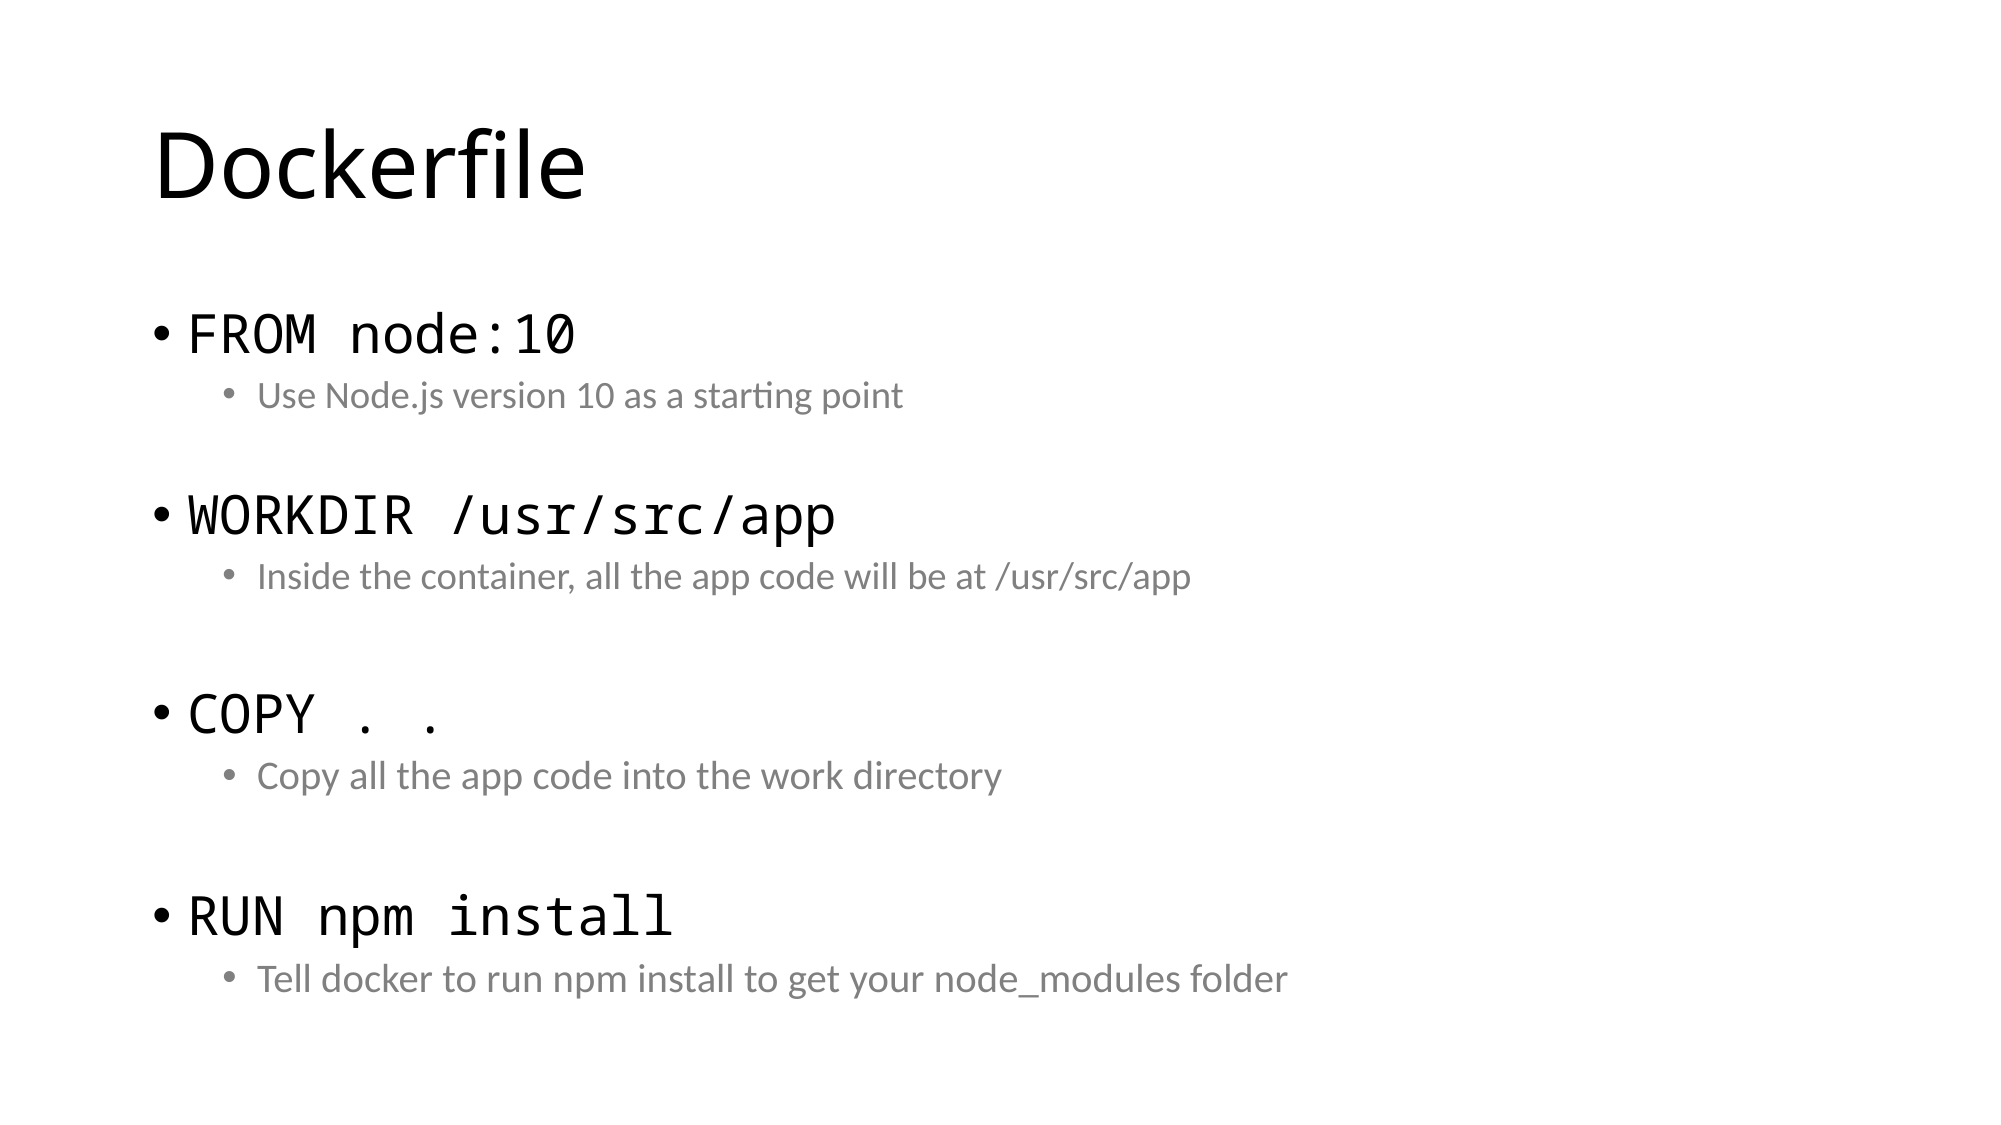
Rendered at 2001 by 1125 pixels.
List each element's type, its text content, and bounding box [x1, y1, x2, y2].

list FROM node:10 Use Node.js version 10 as a starting point WORKDIR /usr/src/app Inside the container, all the app code will be at /usr/src/app COPY . . Copy all the app code into the work directory RUN npm install Tell docker to run npm install to get your node_modules folder [137, 299, 1863, 1014]
title Dockerfile [137, 59, 1863, 278]
